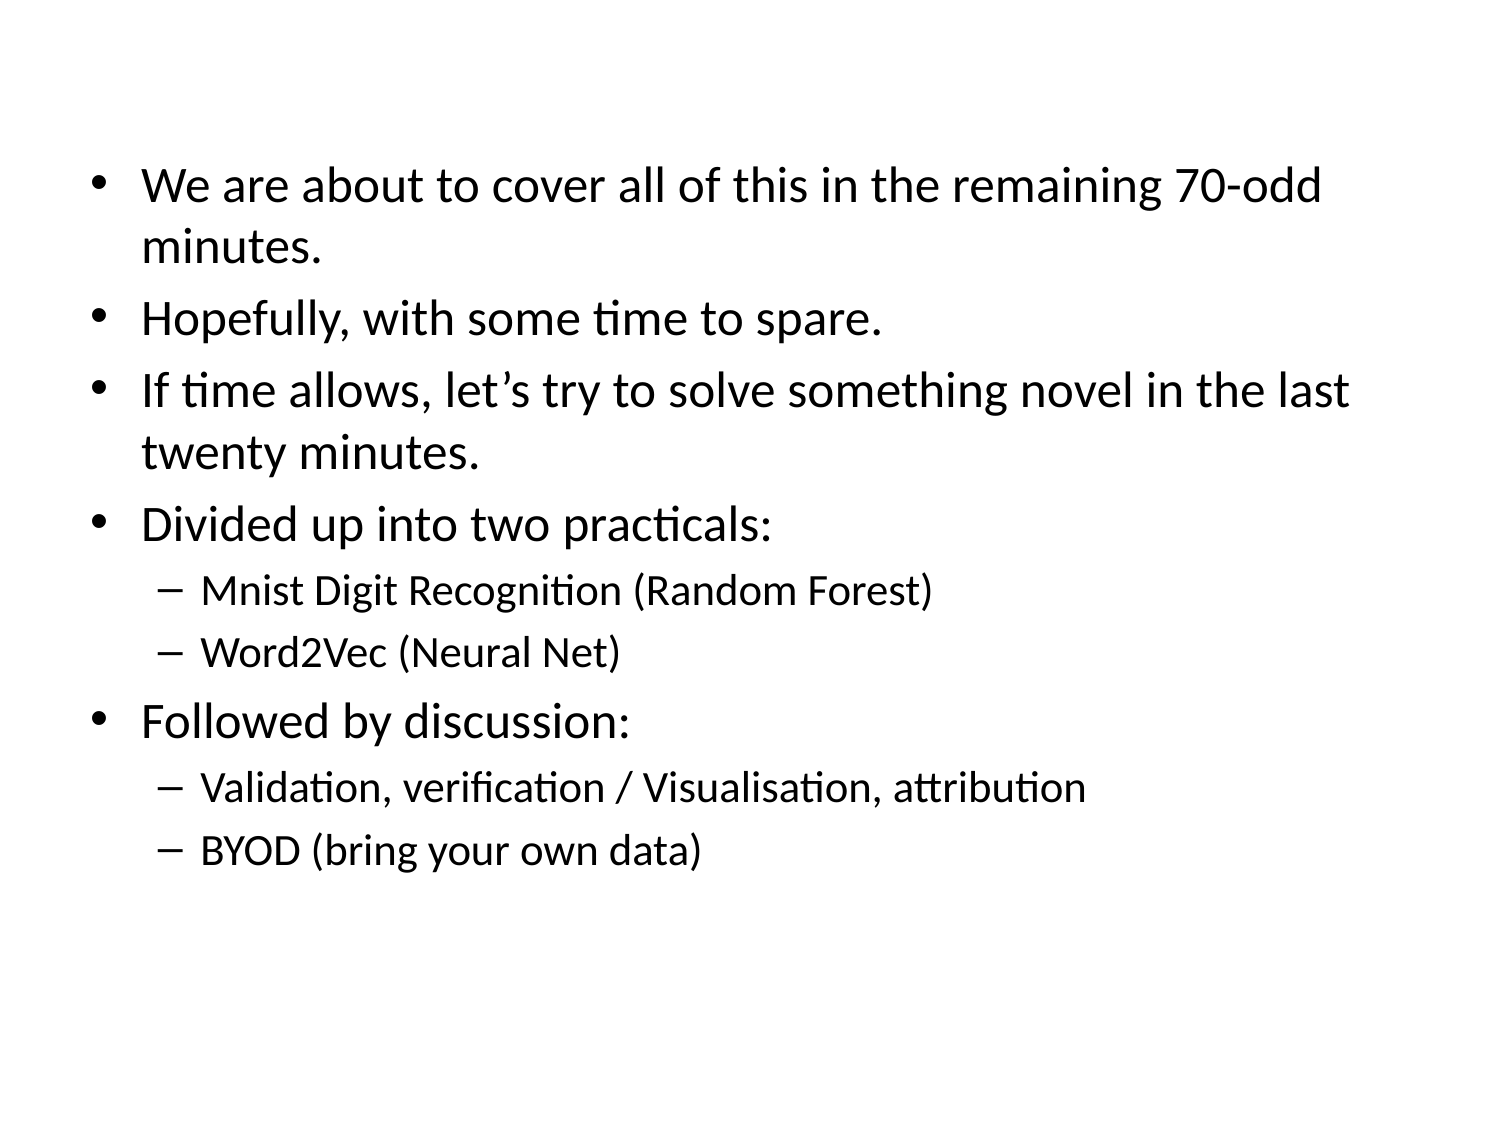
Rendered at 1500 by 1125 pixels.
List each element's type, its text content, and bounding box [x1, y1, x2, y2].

list We are about to cover all of this in the remaining 70-odd minutes. Hopefully, with some time to spare. If time allows, let’s try to solve something novel in the last twenty minutes. Divided up into two practicals: Mnist Digit Recognition (Random Forest) Word2Vec (Neural Net) Followed by discussion: Validation, verification / Visualisation, attribution BYOD (bring your own data) [75, 143, 1425, 886]
